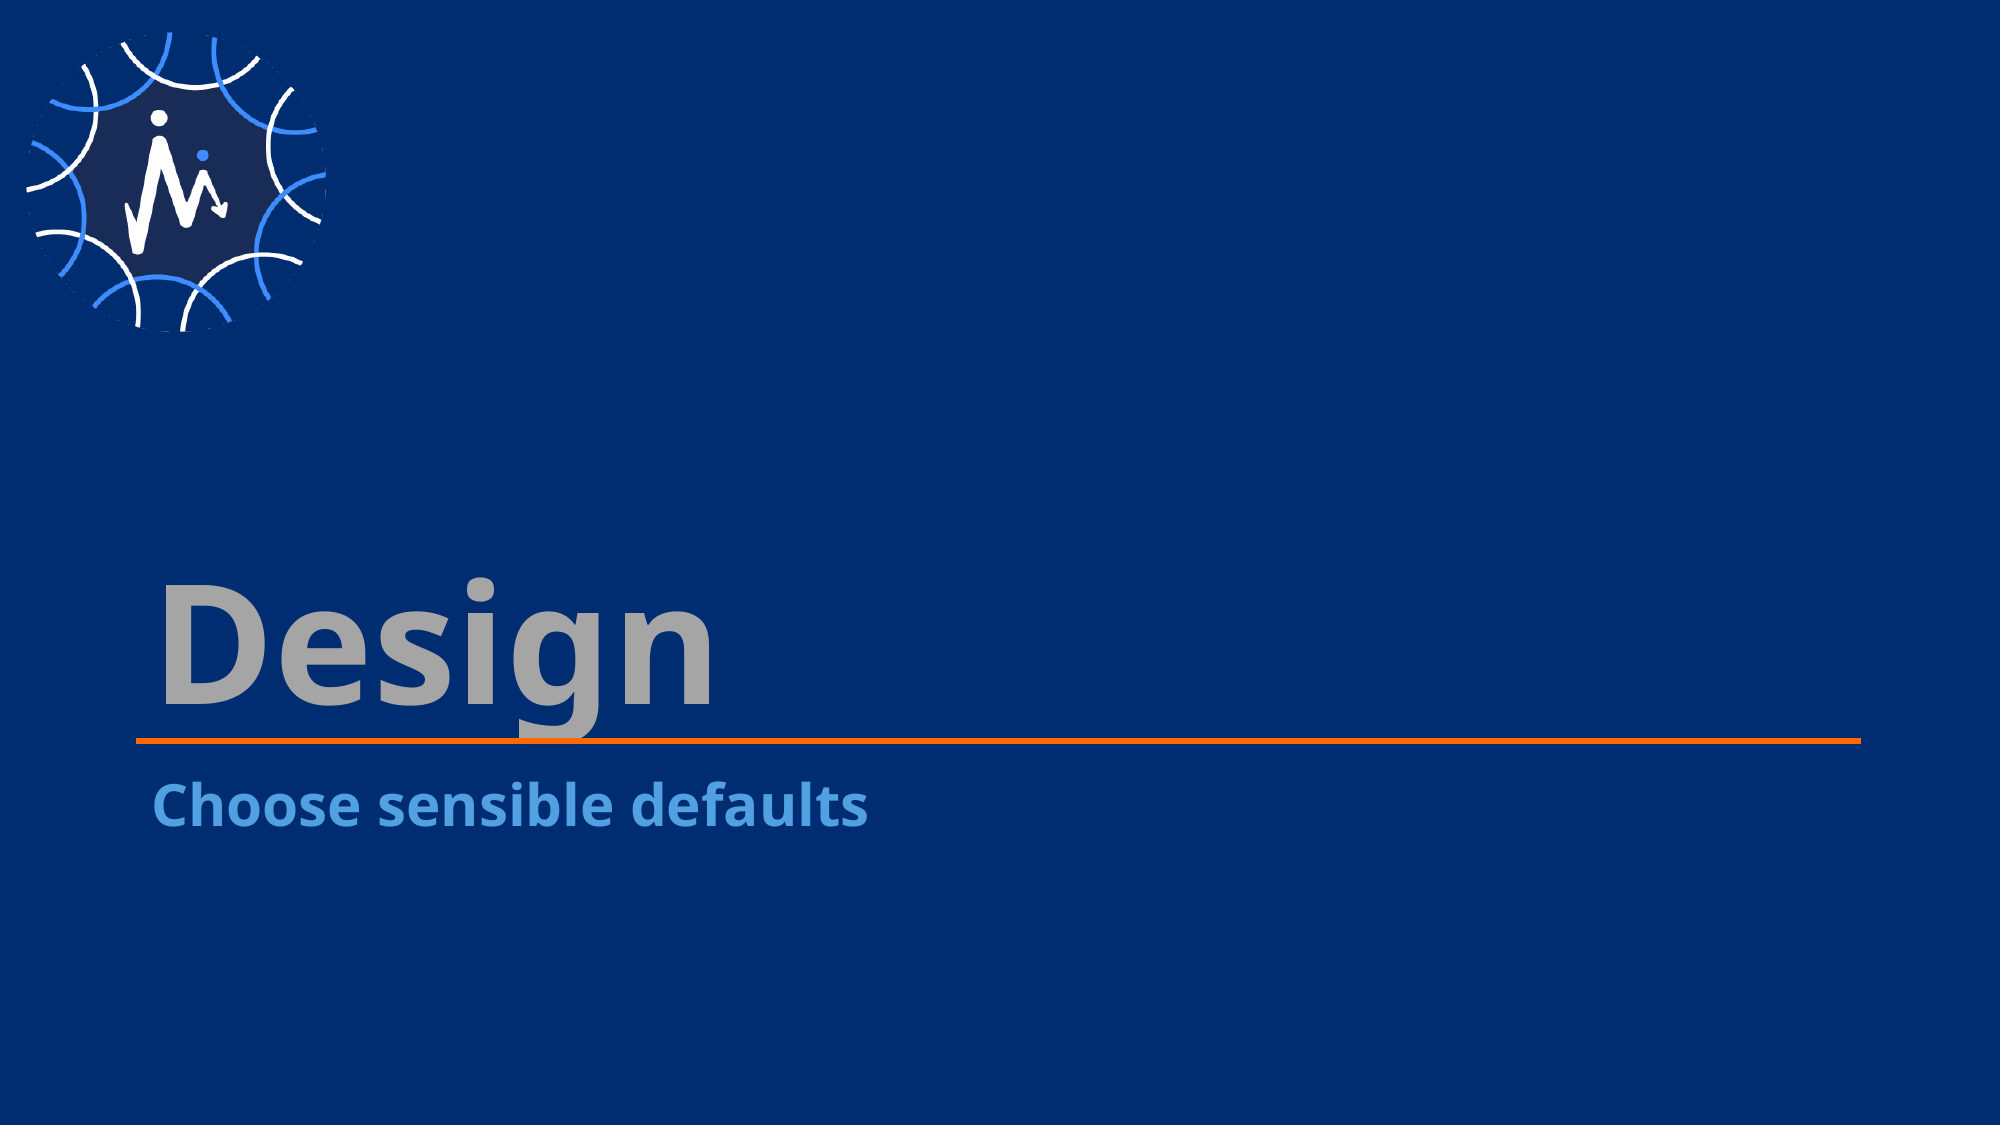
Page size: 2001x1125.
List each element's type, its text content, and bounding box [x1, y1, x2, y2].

title Design [136, 280, 1862, 740]
list Choose sensible defaults [136, 768, 1862, 1015]
title Design [136, 742, 1862, 749]
picture [26, 32, 326, 332]
